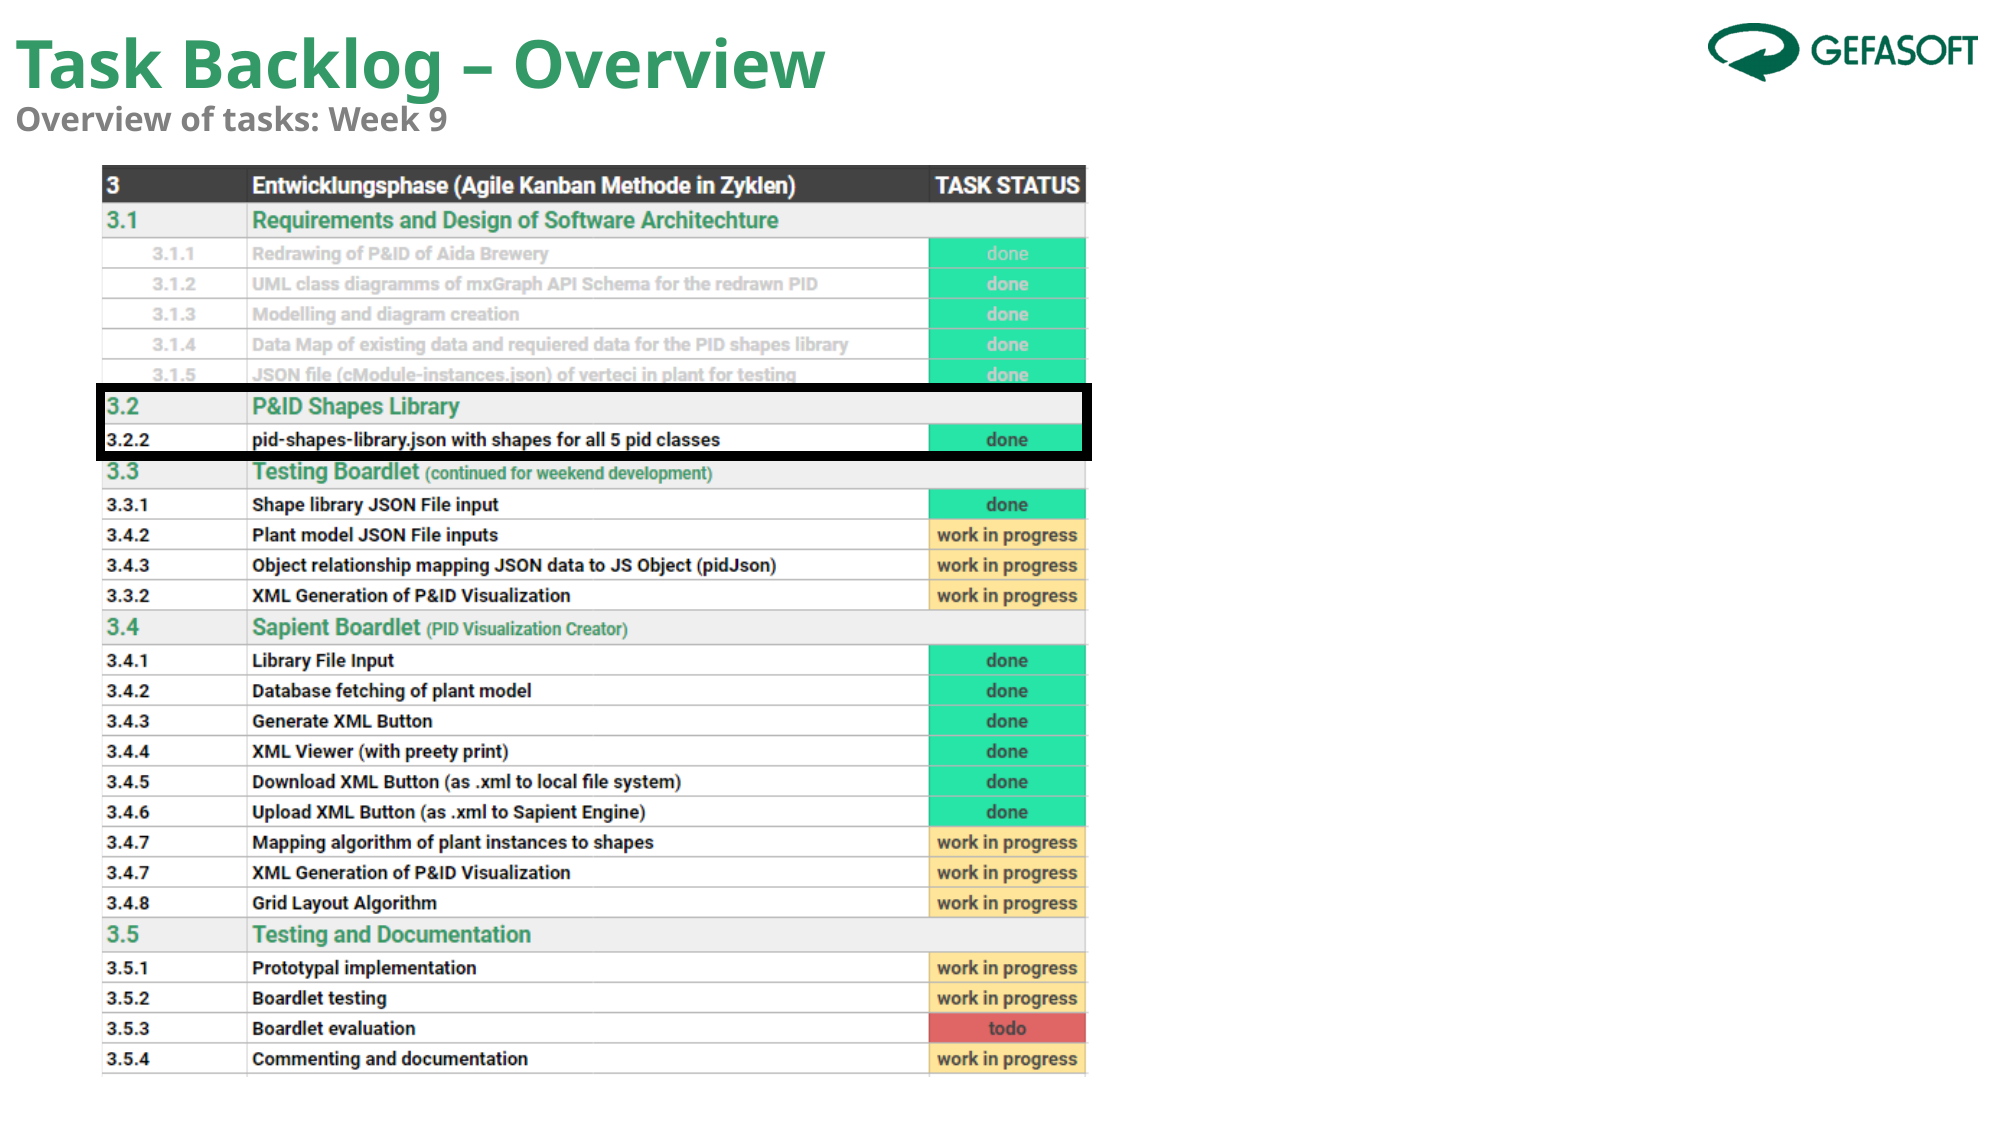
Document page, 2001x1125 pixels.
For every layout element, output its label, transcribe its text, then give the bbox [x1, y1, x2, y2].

picture [1708, 22, 1978, 82]
title Task Backlog – Overview Overview of tasks: Week 9 [0, 3, 2000, 166]
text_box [100, 165, 1089, 1077]
